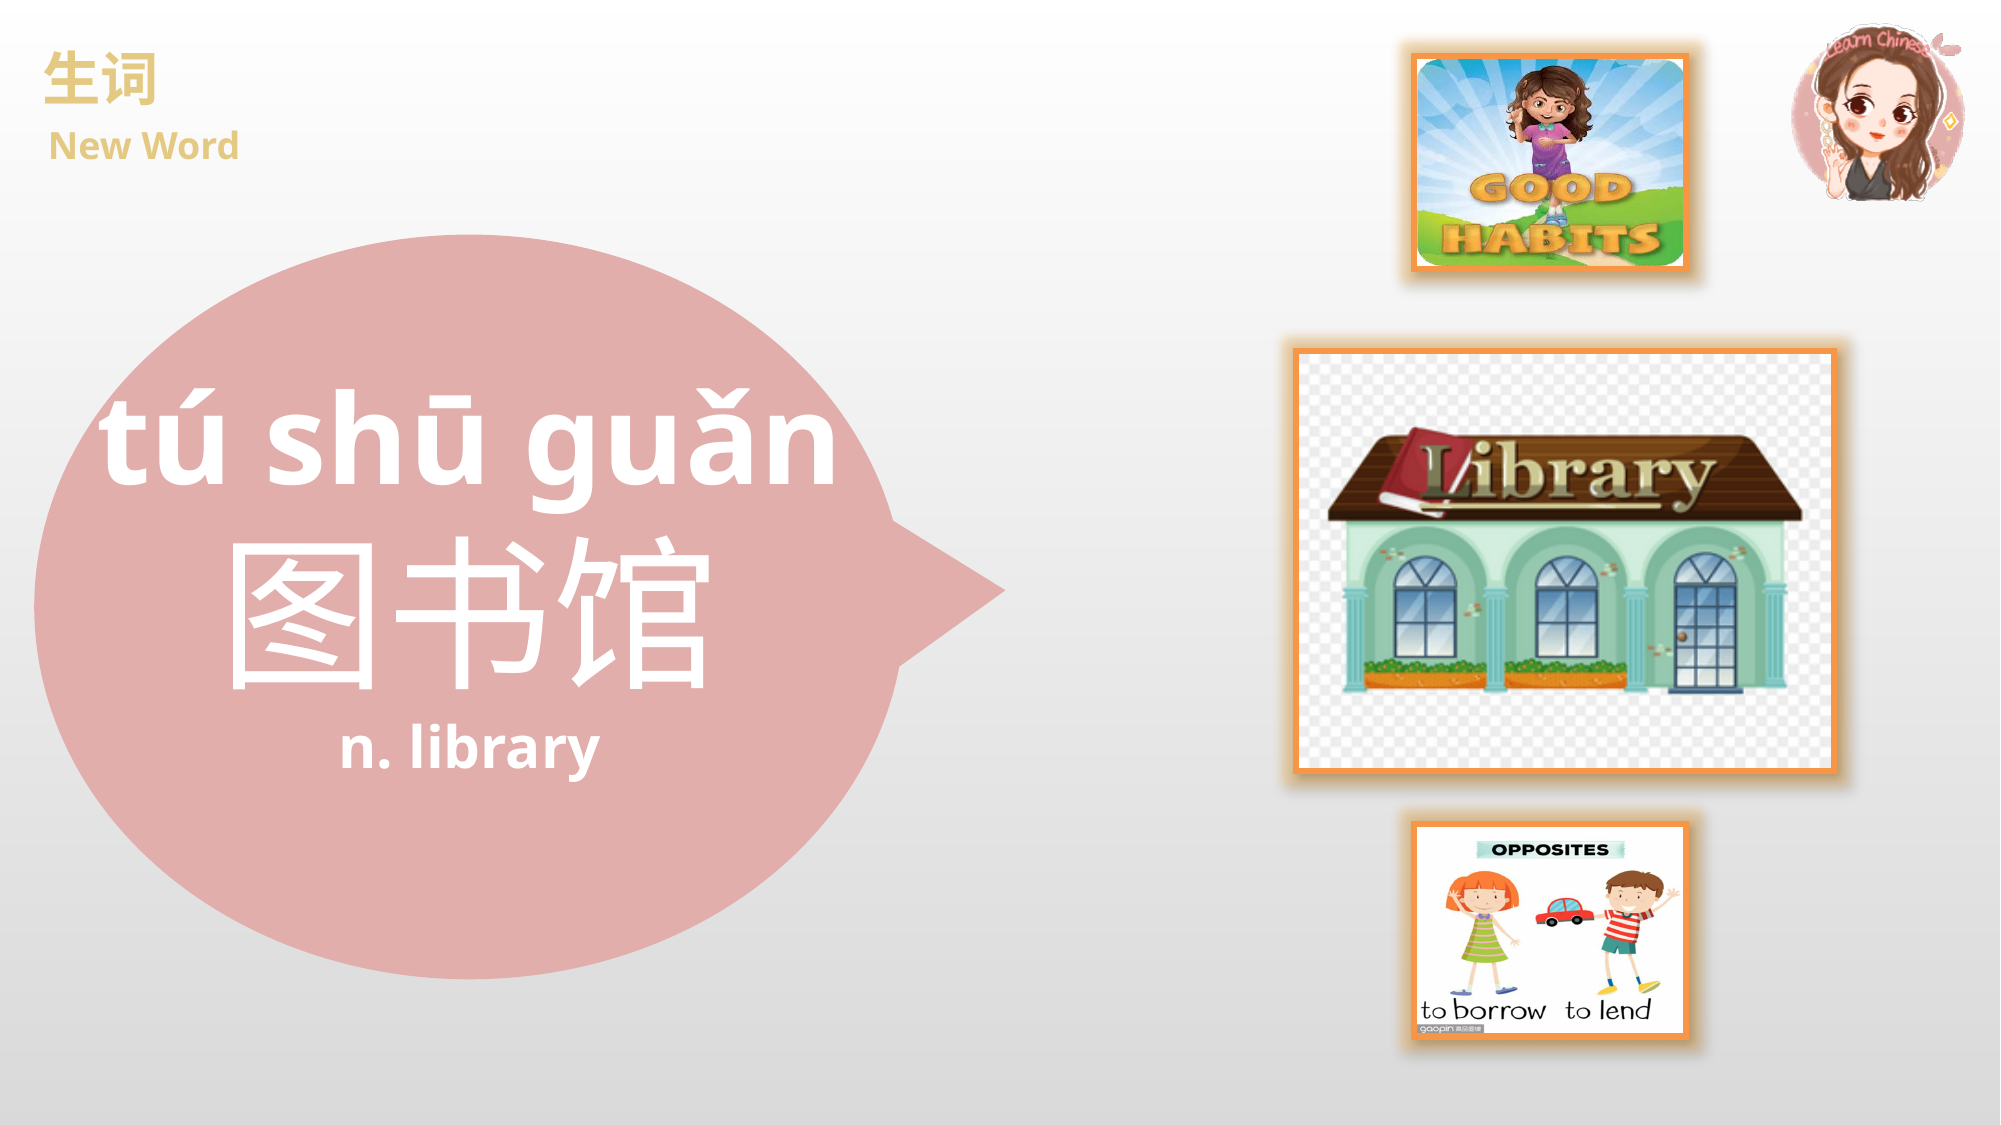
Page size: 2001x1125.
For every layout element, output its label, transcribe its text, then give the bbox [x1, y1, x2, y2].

picture [1417, 58, 1683, 266]
text_box [157, 238, 782, 352]
text_box New Word [33, 115, 256, 175]
text_box [93, 788, 846, 976]
text_box 生词 [27, 35, 174, 120]
text_box tú shū guǎn 图书馆 n. library [77, 352, 863, 788]
picture [1299, 354, 1831, 768]
picture [1758, 0, 1998, 240]
picture [1417, 826, 1683, 1034]
text_box [37, 453, 77, 761]
text_box [863, 455, 999, 759]
